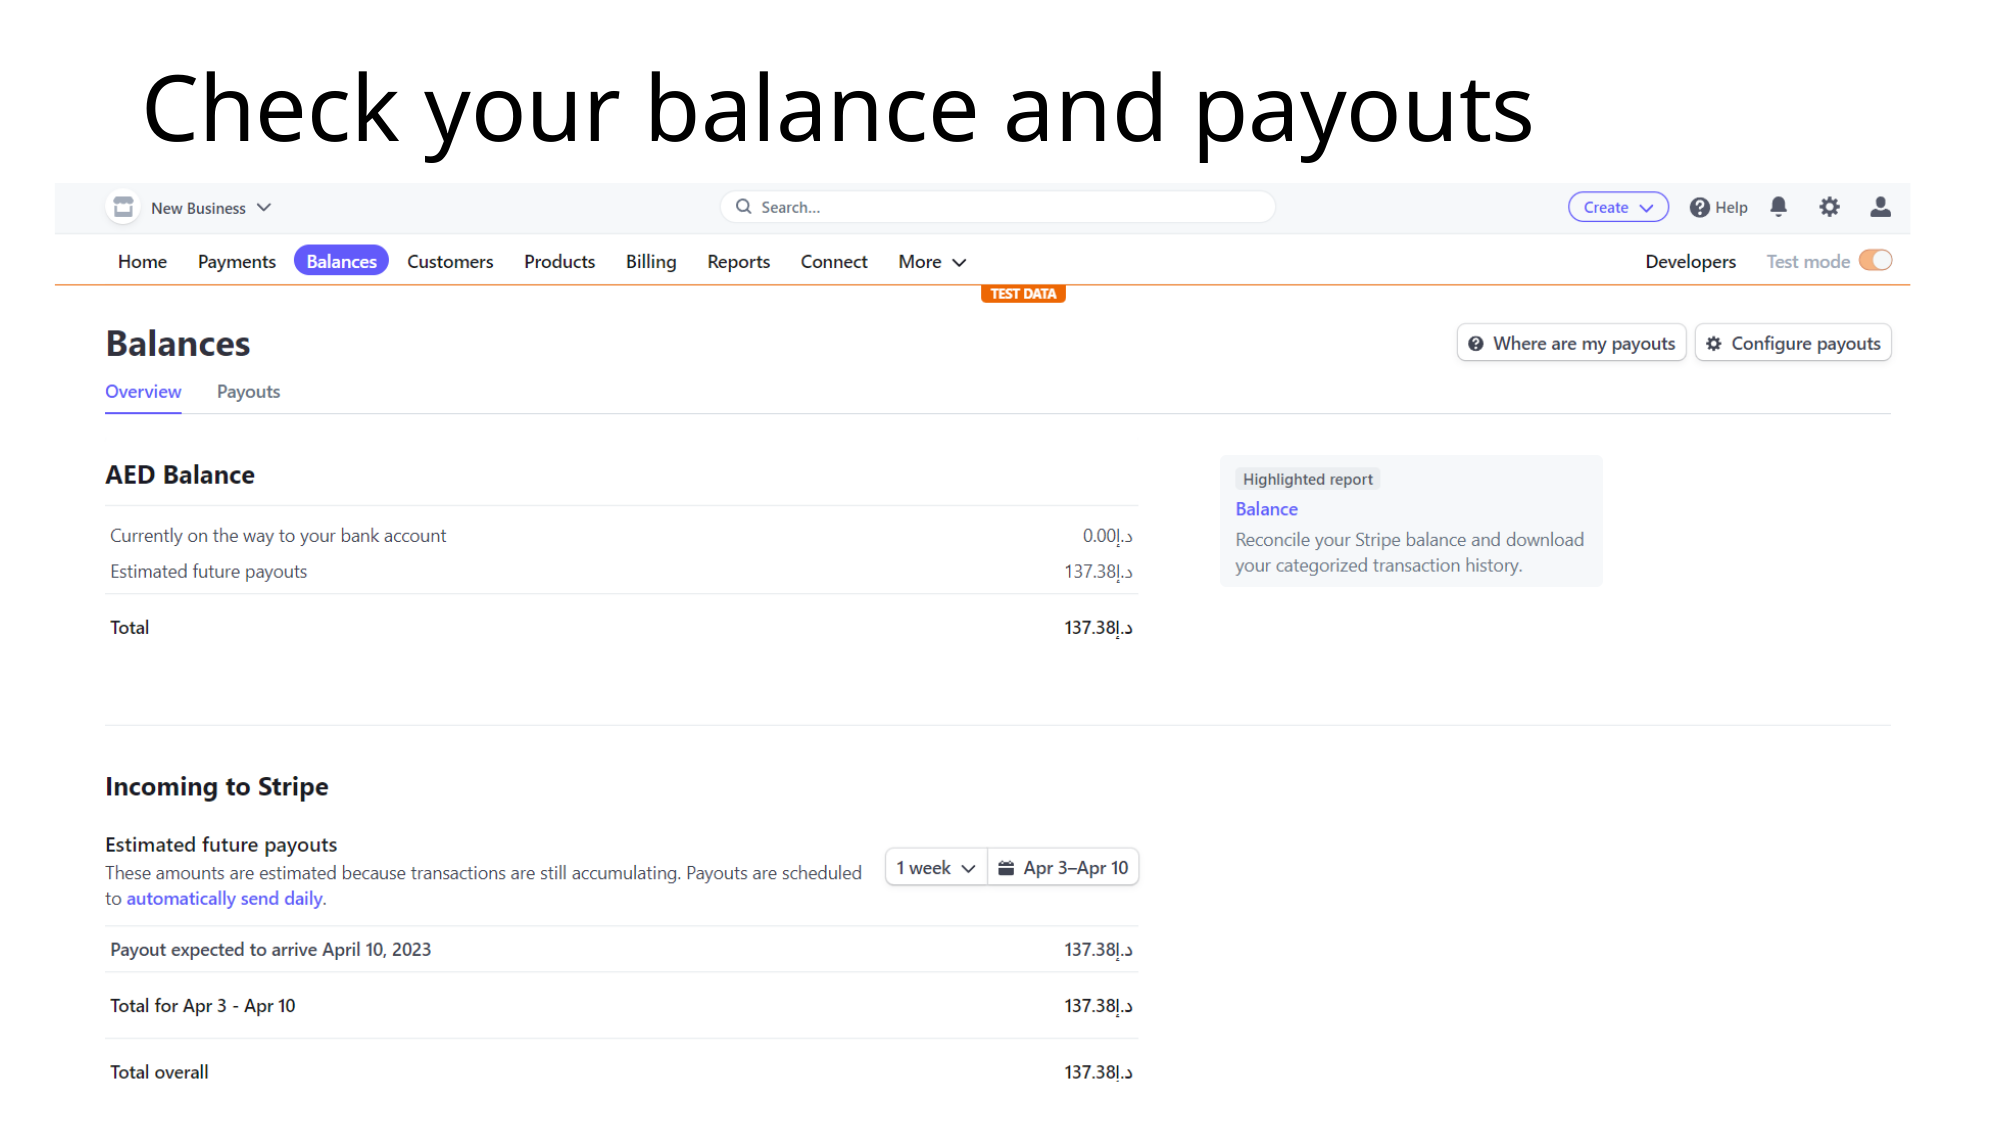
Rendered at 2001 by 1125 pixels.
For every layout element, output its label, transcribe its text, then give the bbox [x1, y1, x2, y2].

picture [54, 183, 1911, 1082]
title Check your balance and payouts [126, 3, 1852, 183]
